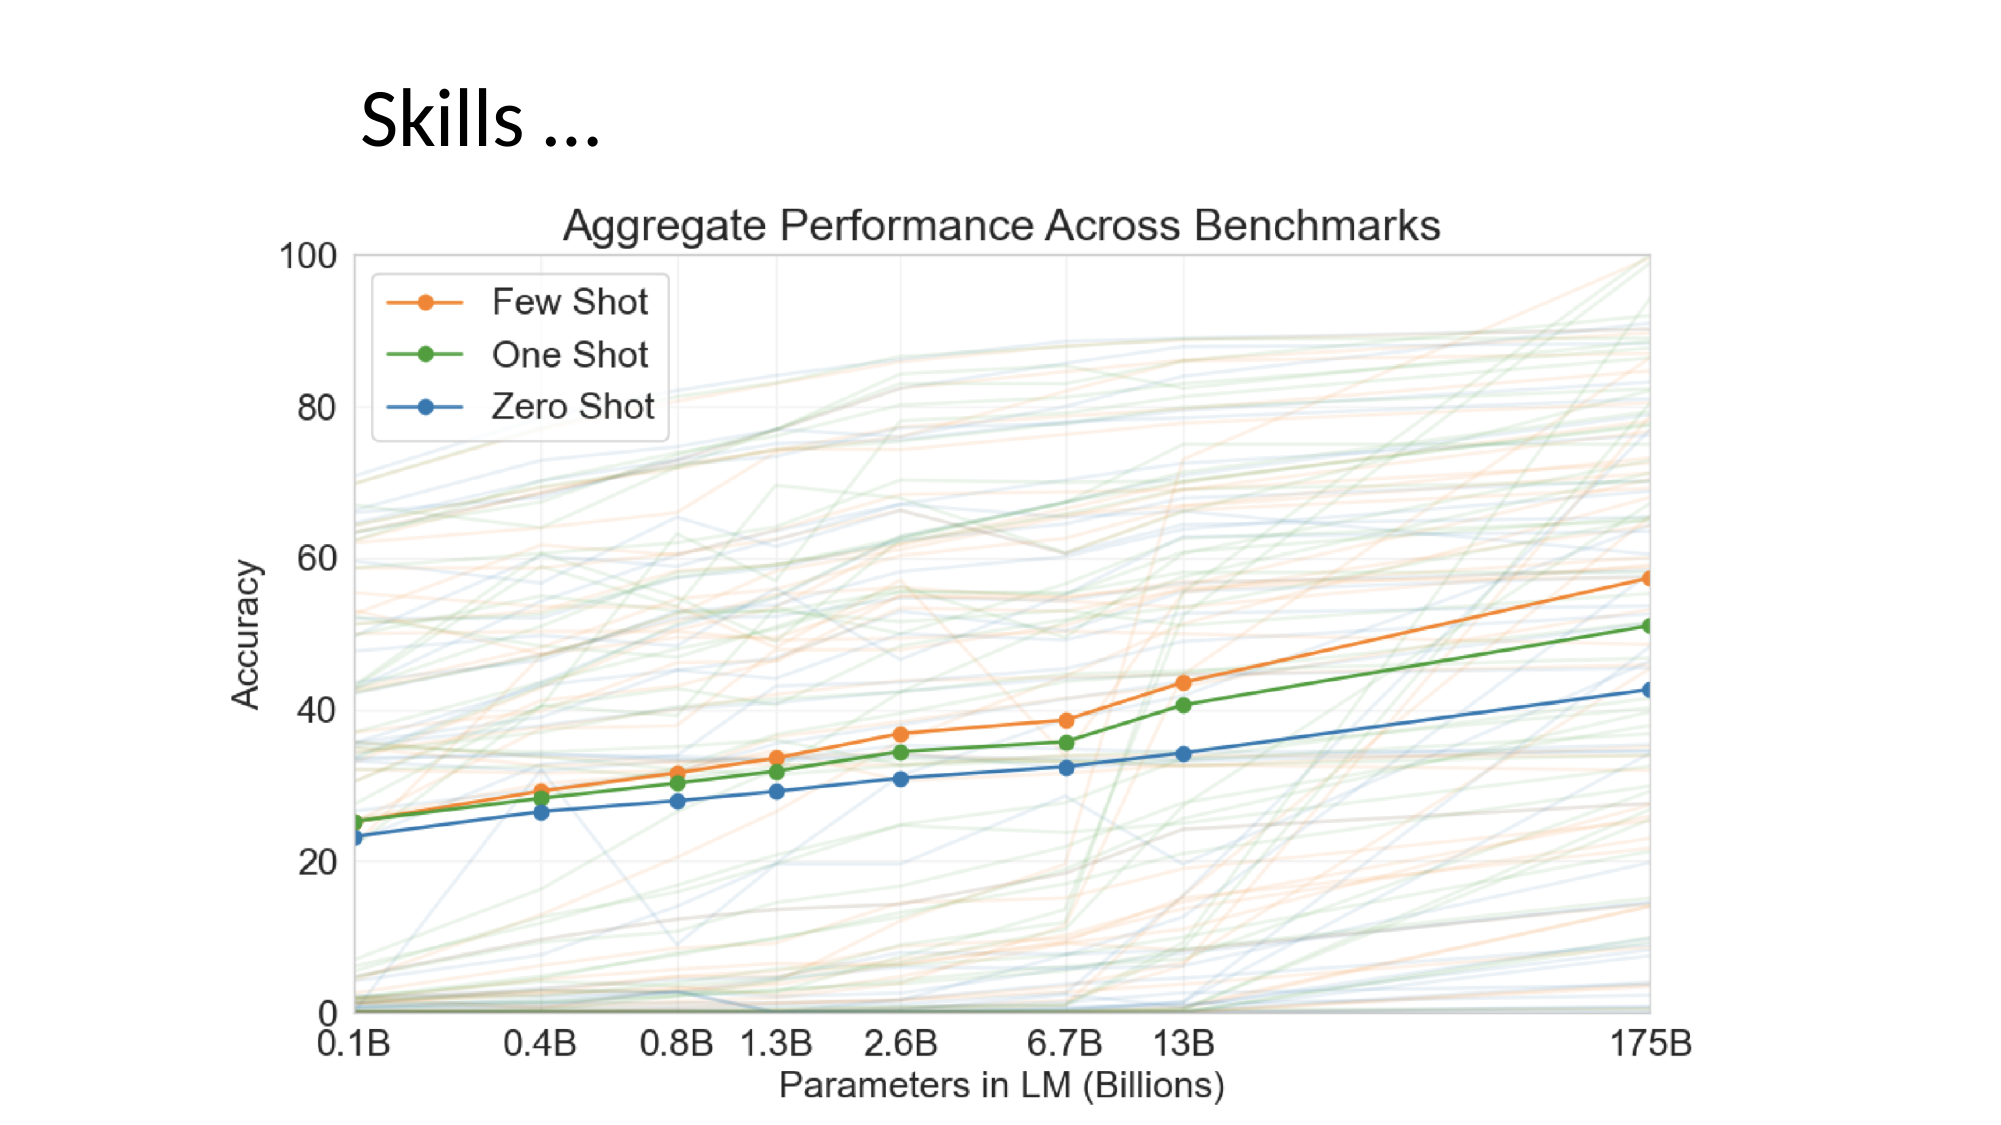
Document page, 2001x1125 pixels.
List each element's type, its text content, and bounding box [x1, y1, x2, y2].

picture [198, 171, 1723, 1125]
text_box Skills … [345, 55, 617, 171]
